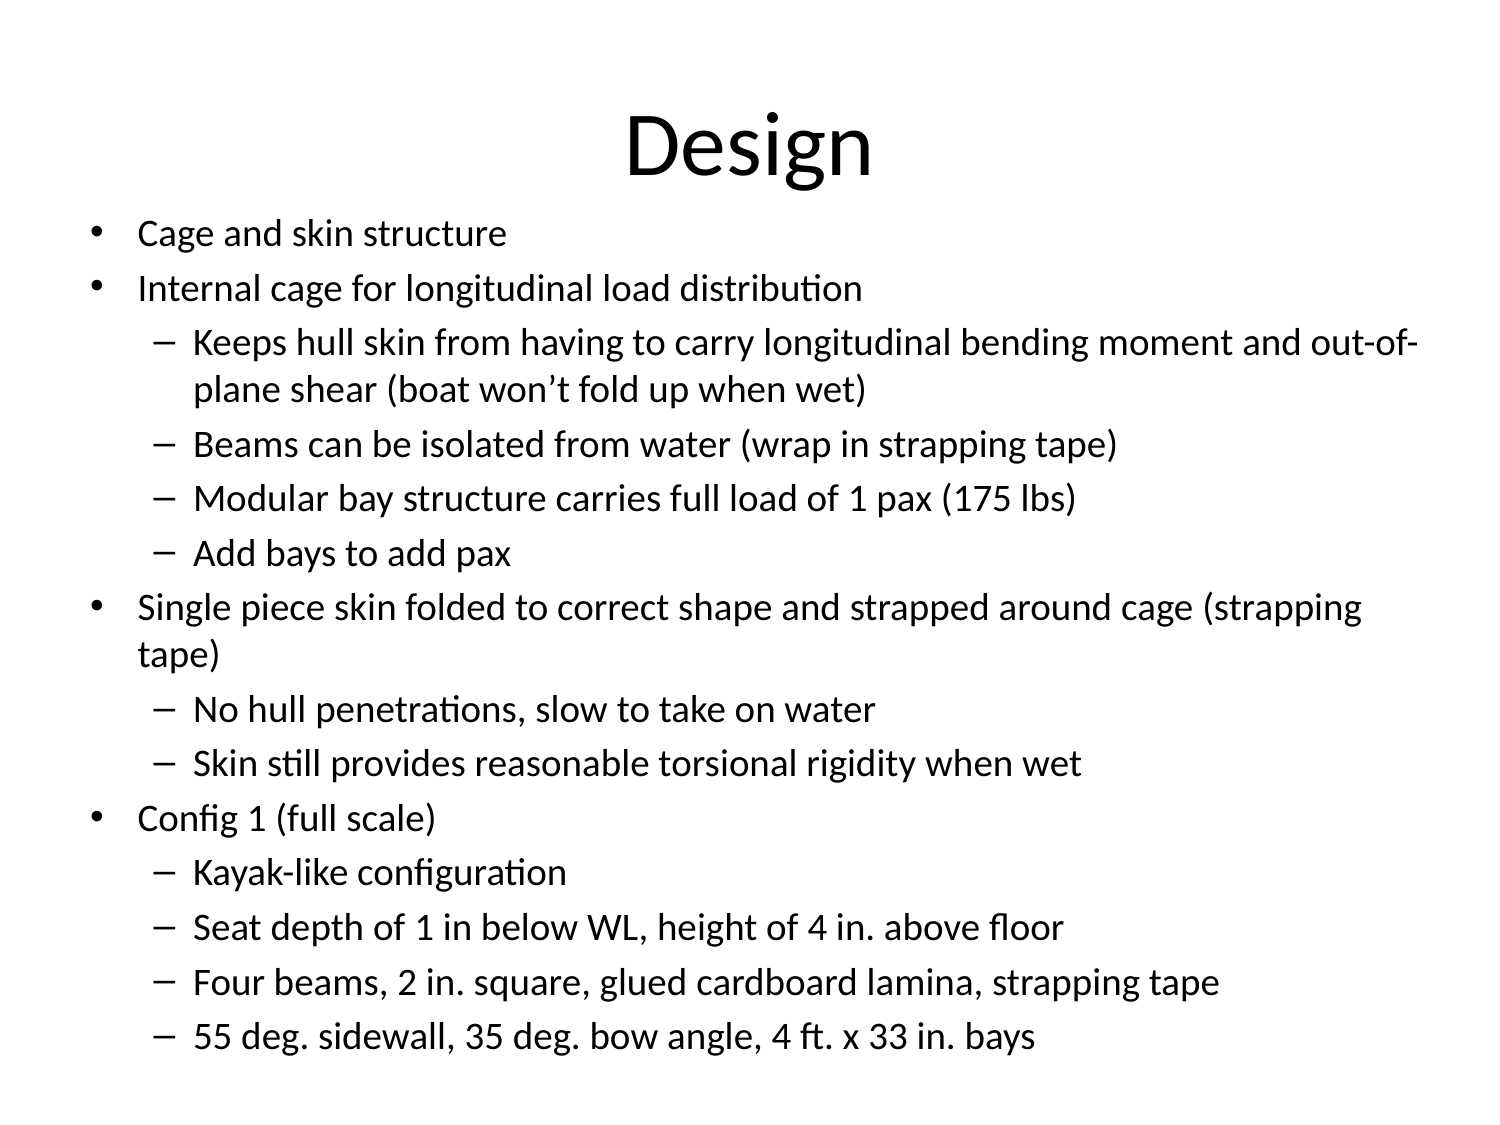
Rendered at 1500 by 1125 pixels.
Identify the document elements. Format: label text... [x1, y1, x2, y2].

list Cage and skin structure Internal cage for longitudinal load distribution Keeps hull skin from having to carry longitudinal bending moment and out-of-plane shear (boat won’t fold up when wet) Beams can be isolated from water (wrap in strapping tape) Modular bay structure carries full load of 1 pax (175 lbs) Add bays to add pax Single piece skin folded to correct shape and strapped around cage (strapping tape) No hull penetrations, slow to take on water Skin still provides reasonable torsional rigidity when wet Config 1 (full scale) Kayak-like configuration Seat depth of 1 in below WL, height of 4 in. above floor Four beams, 2 in. square, glued cardboard lamina, strapping tape 55 deg. sidewall, 35 deg. bow angle, 4 ft. x 33 in. bays [75, 200, 1463, 1075]
title Design [75, 45, 1425, 200]
